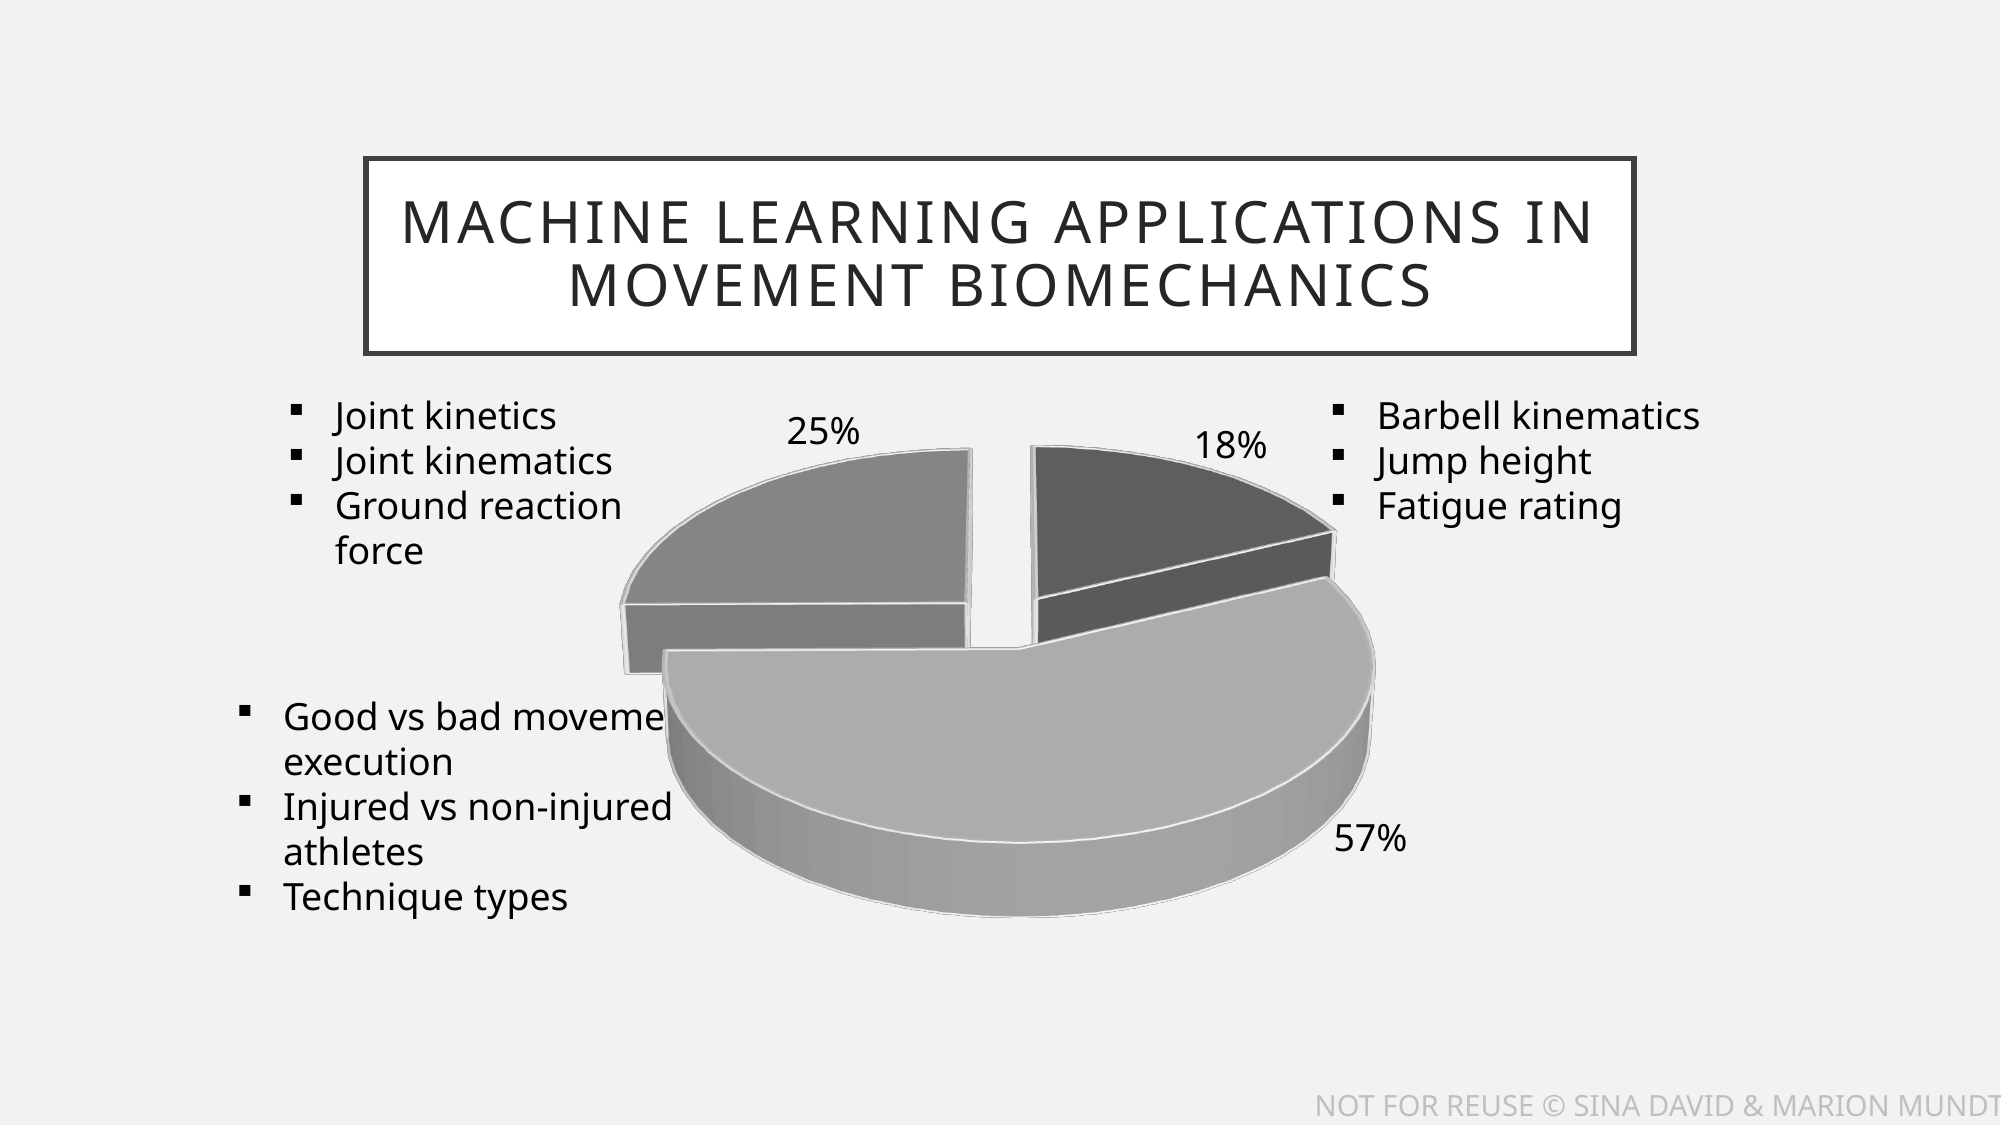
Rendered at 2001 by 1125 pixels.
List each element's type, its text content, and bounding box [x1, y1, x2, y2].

text_box Joint kinetics Joint kinematics Ground reaction force [273, 384, 704, 580]
text_box 25% [771, 399, 876, 441]
chart [461, 441, 1539, 1010]
text_box Good vs bad movement execution Injured vs non-injured athletes Technique types [221, 685, 461, 926]
text_box 18% [1178, 413, 1283, 441]
title Machine learning Applications in movement Biomechanics [363, 156, 1637, 356]
text_box Barbell kinematics Jump height Fatigue rating [1315, 384, 1716, 535]
